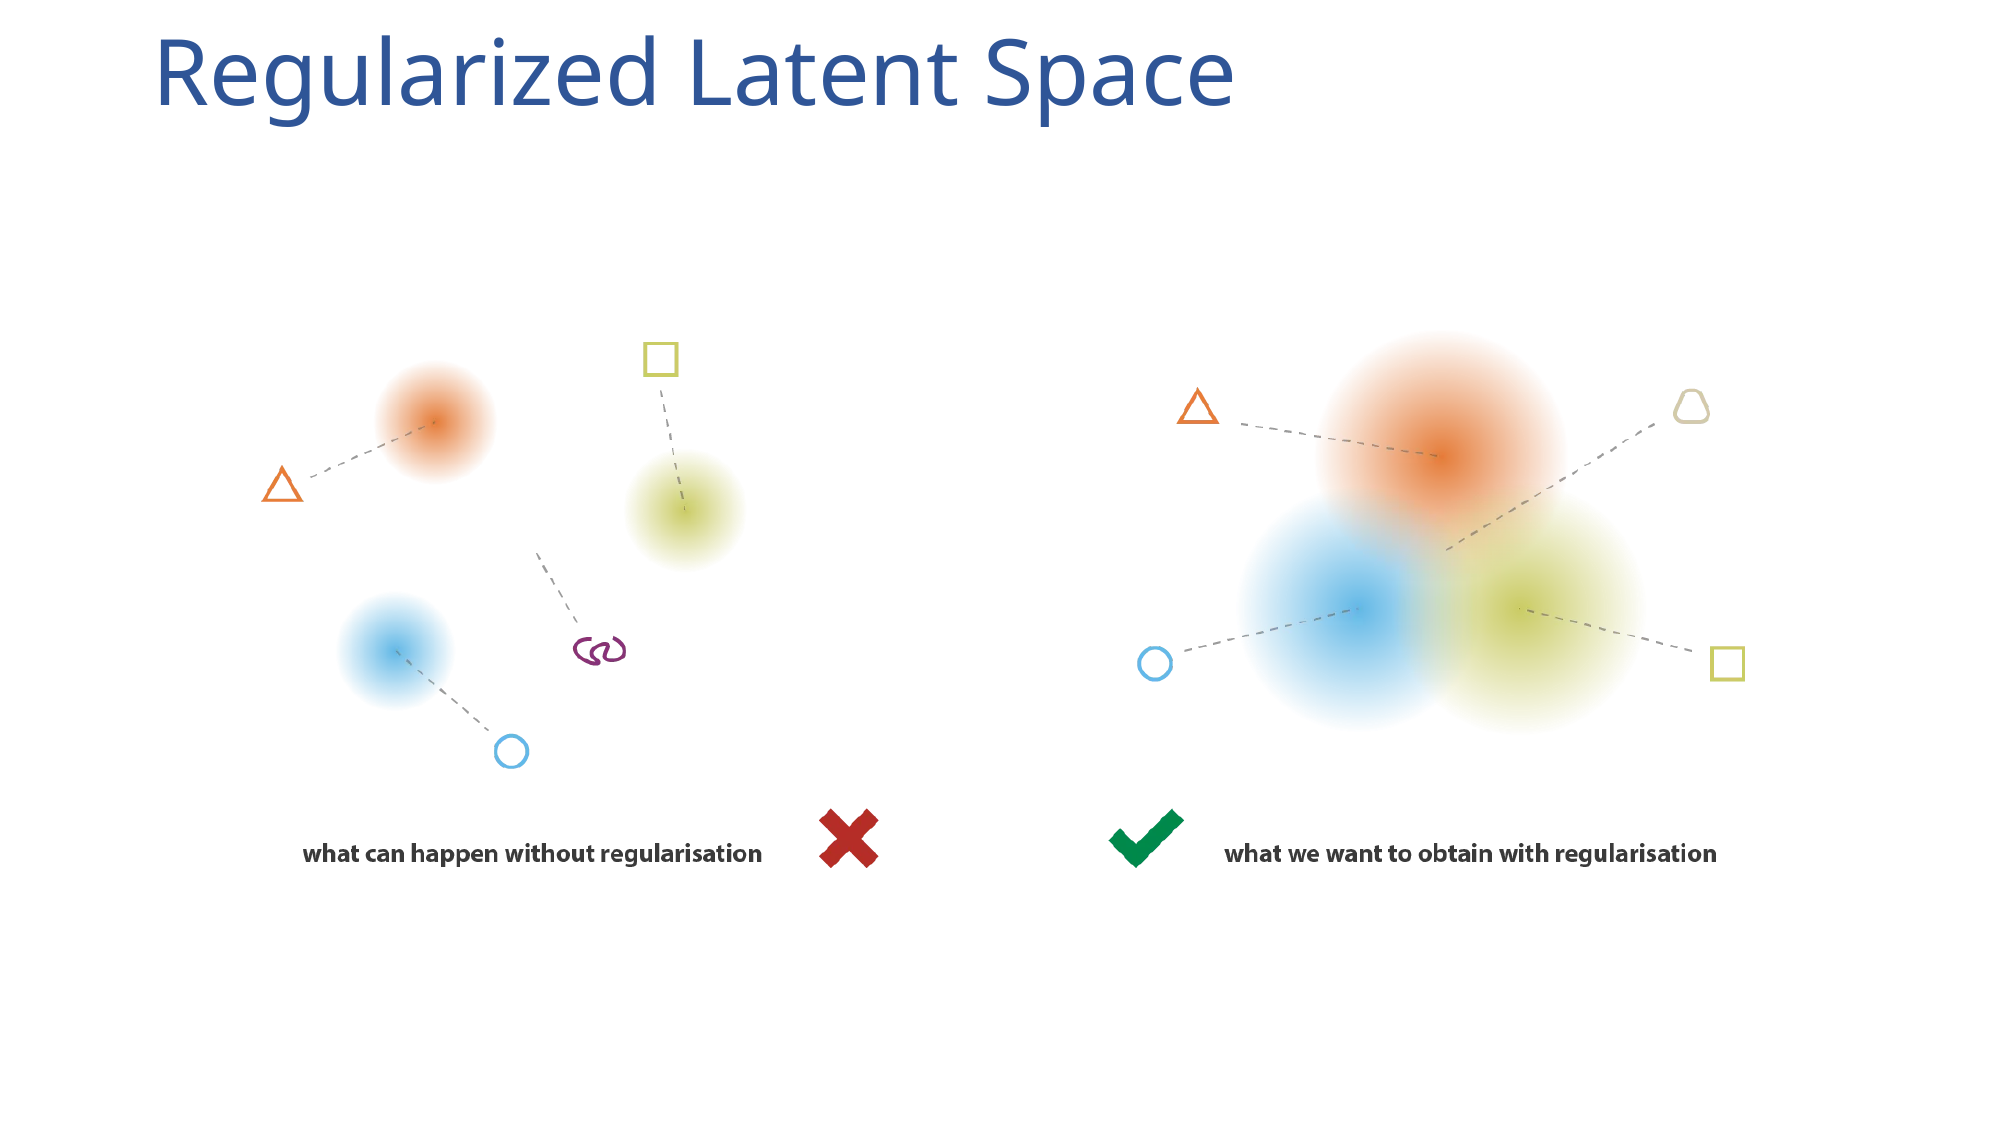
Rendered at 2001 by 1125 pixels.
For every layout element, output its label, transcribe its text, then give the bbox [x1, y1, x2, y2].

title Regularized Latent Space [137, 3, 1863, 149]
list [137, 270, 1863, 901]
